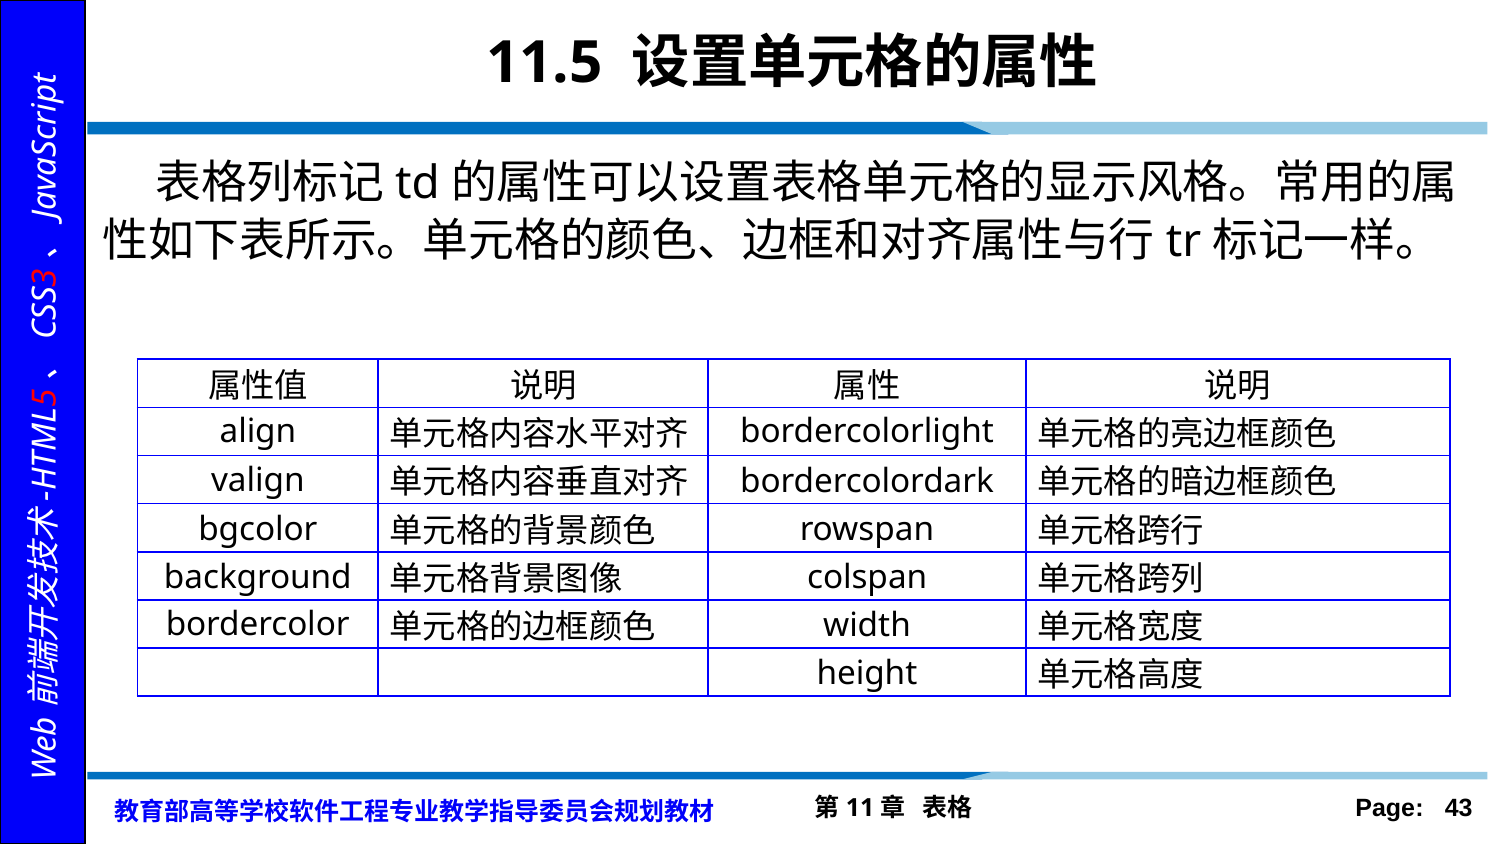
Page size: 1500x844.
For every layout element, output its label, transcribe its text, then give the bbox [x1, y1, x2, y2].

table_cell height [709, 649, 1025, 695]
list 表格列标记td的属性可以设置表格单元格的显示风格。常用的属性如下表所示。单元格的颜色、边框和对齐属性与行tr标记一样。 [86, 132, 1489, 298]
table_header 说明 [379, 360, 707, 407]
table_cell 单元格跨行 [1027, 504, 1449, 551]
table_header 说明 [1027, 360, 1449, 407]
title 11.5 设置单元格的属性 [161, 11, 1436, 106]
table_cell 单元格内容水平对齐 [379, 408, 707, 455]
table_cell colspan [709, 553, 1025, 599]
table_cell bordercolordark [709, 456, 1025, 503]
table_cell width [709, 601, 1025, 647]
table_cell bordercolor [138, 601, 377, 647]
table_header 属性值 [138, 360, 377, 407]
table_cell [379, 649, 707, 695]
table_cell 单元格高度 [1027, 649, 1449, 695]
table_cell background [138, 553, 377, 599]
table_header 属性 [709, 360, 1025, 407]
table_cell 单元格内容垂直对齐 [379, 456, 707, 503]
table_cell 单元格宽度 [1027, 601, 1449, 647]
table_cell [138, 649, 377, 695]
table_cell valign [138, 456, 377, 503]
table_cell 单元格的亮边框颜色 [1027, 408, 1449, 455]
table_cell 单元格背景图像 [379, 553, 707, 599]
table_cell 单元格跨列 [1027, 553, 1449, 599]
table_cell 单元格的背景颜色 [379, 504, 707, 551]
table_cell rowspan [709, 504, 1025, 551]
table_cell bordercolorlight [709, 408, 1025, 455]
table_cell align [138, 408, 377, 455]
table_cell 单元格的暗边框颜色 [1027, 456, 1449, 503]
table_cell 单元格的边框颜色 [379, 601, 707, 647]
table_cell bgcolor [138, 504, 377, 551]
